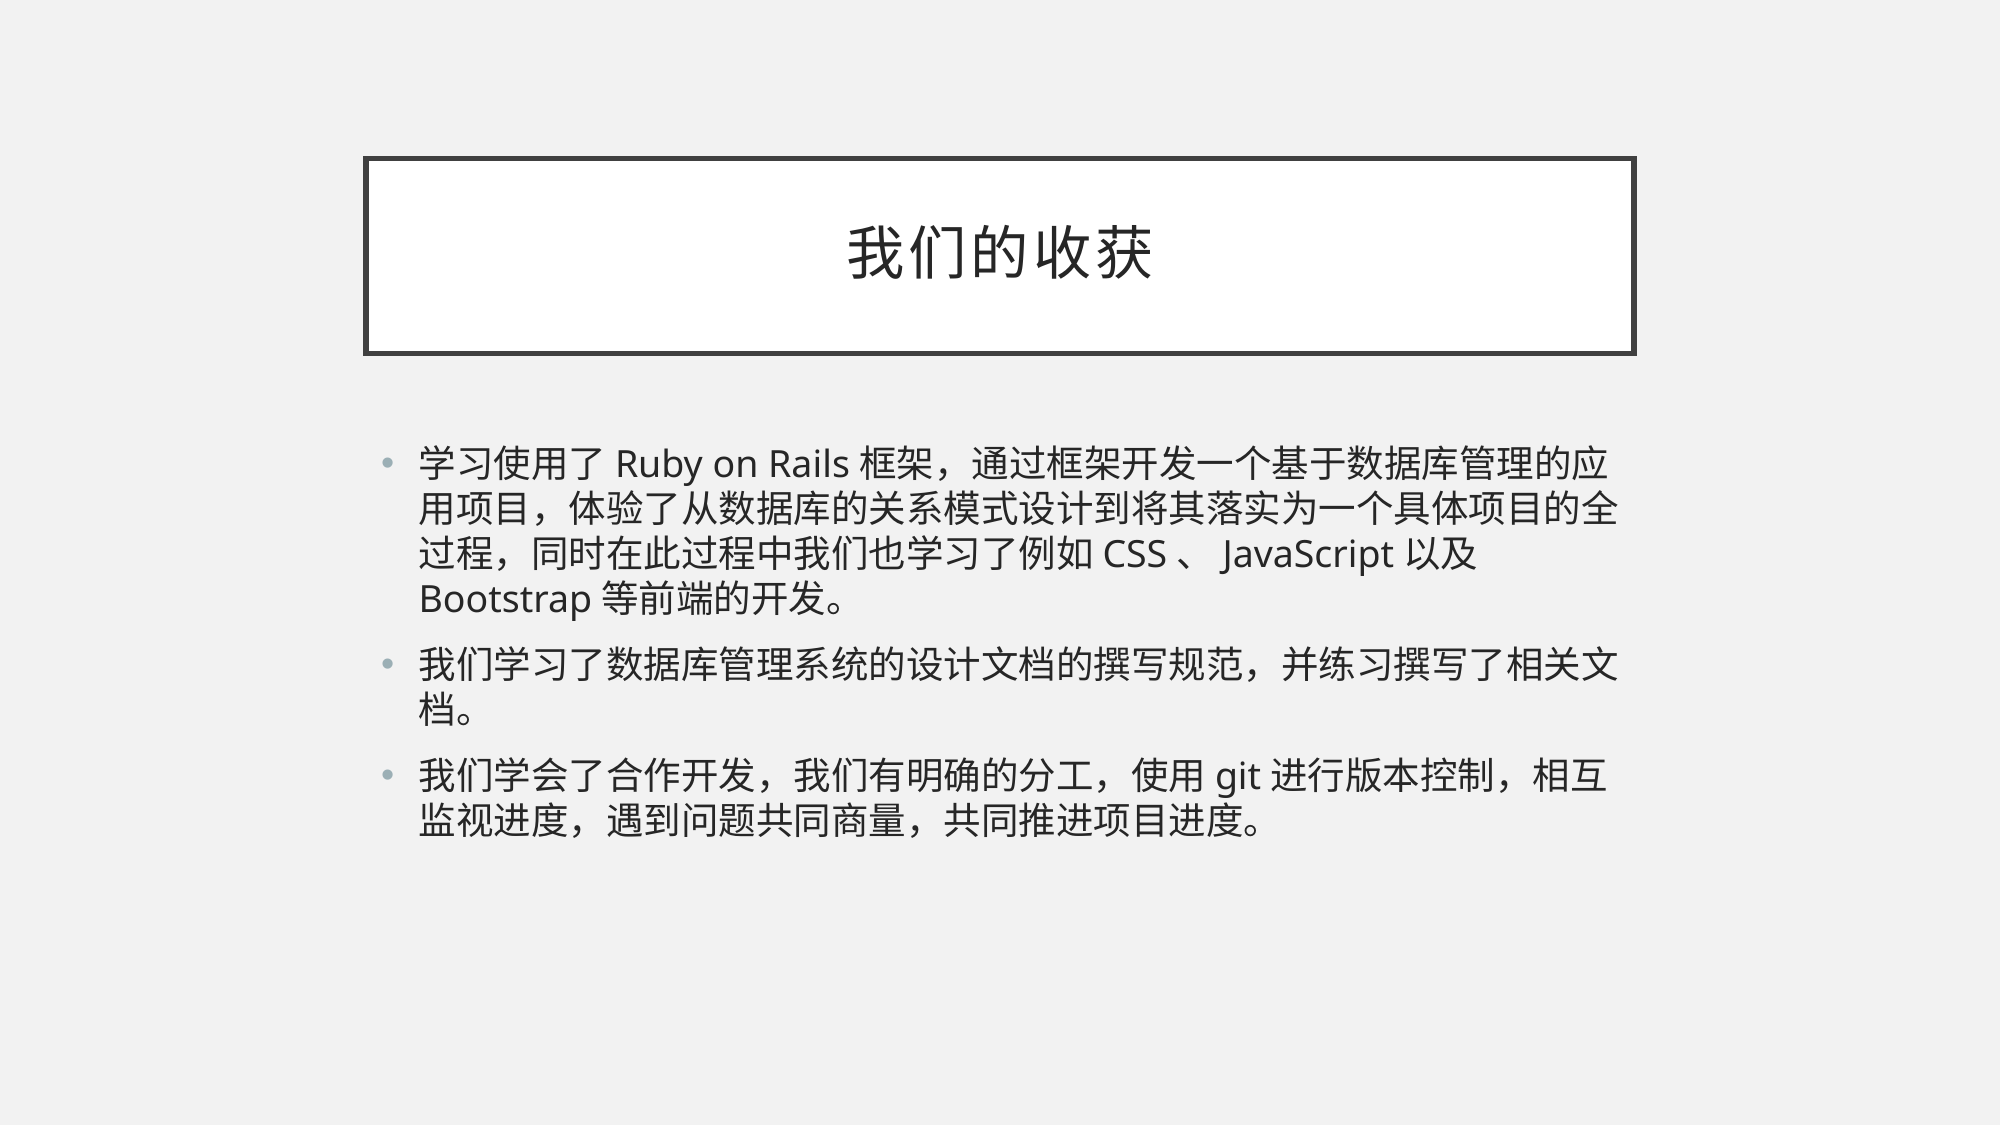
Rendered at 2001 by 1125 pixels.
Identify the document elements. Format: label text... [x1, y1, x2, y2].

title 我们的收获 [363, 156, 1637, 356]
list 学习使用了Ruby on Rails框架，通过框架开发一个基于数据库管理的应用项目，体验了从数据库的关系模式设计到将其落实为一个具体项目的全过程，同时在此过程中我们也学习了例如CSS、JavaScript以及Bootstrap等前端的开发。 我们学习了数据库管理系统的设计文档的撰写规范，并练习撰写了相关文档。 我们学会了合作开发，我们有明确的分工，使用git进行版本控制，相互监视进度，遇到问题共同商量，共同推进项目进度。 [366, 432, 1634, 942]
